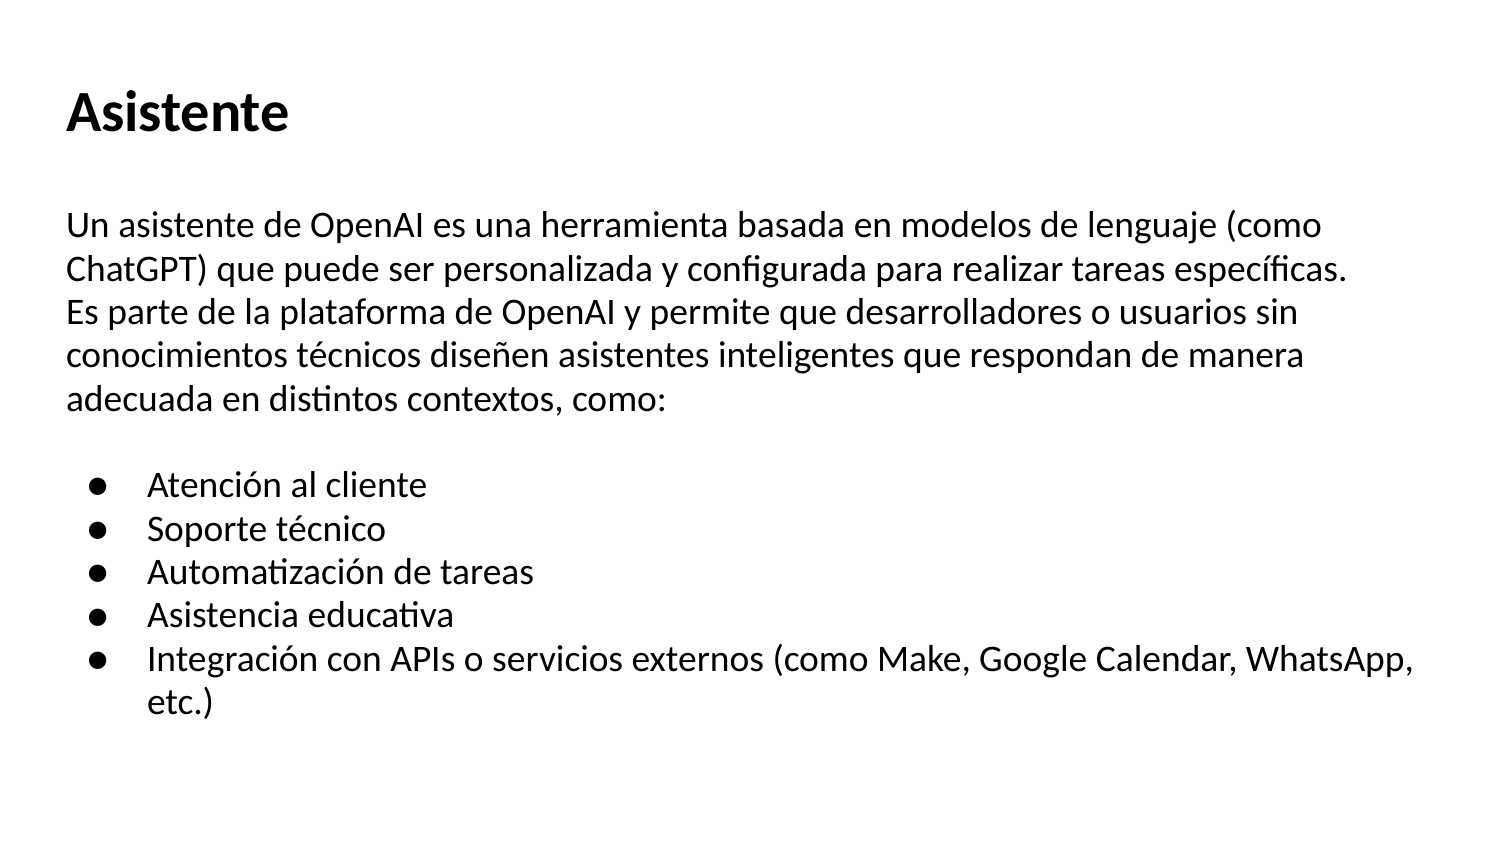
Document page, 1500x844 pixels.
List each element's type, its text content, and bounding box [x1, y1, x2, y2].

title Asistente [51, 72, 1449, 167]
list Un asistente de OpenAI es una herramienta basada en modelos de lenguaje (como ChatGPT) que puede ser personalizada y configurada para realizar tareas específicas. Es parte de la plataforma de OpenAI y permite que desarrolladores o usuarios sin conocimientos técnicos diseñen asistentes inteligentes que respondan de manera adecuada en distintos contextos, como: Atención al cliente Soporte técnico Automatización de tareas Asistencia educativa Integración con APIs o servicios externos (como Make, Google Calendar, WhatsApp, etc.) [51, 189, 1449, 750]
